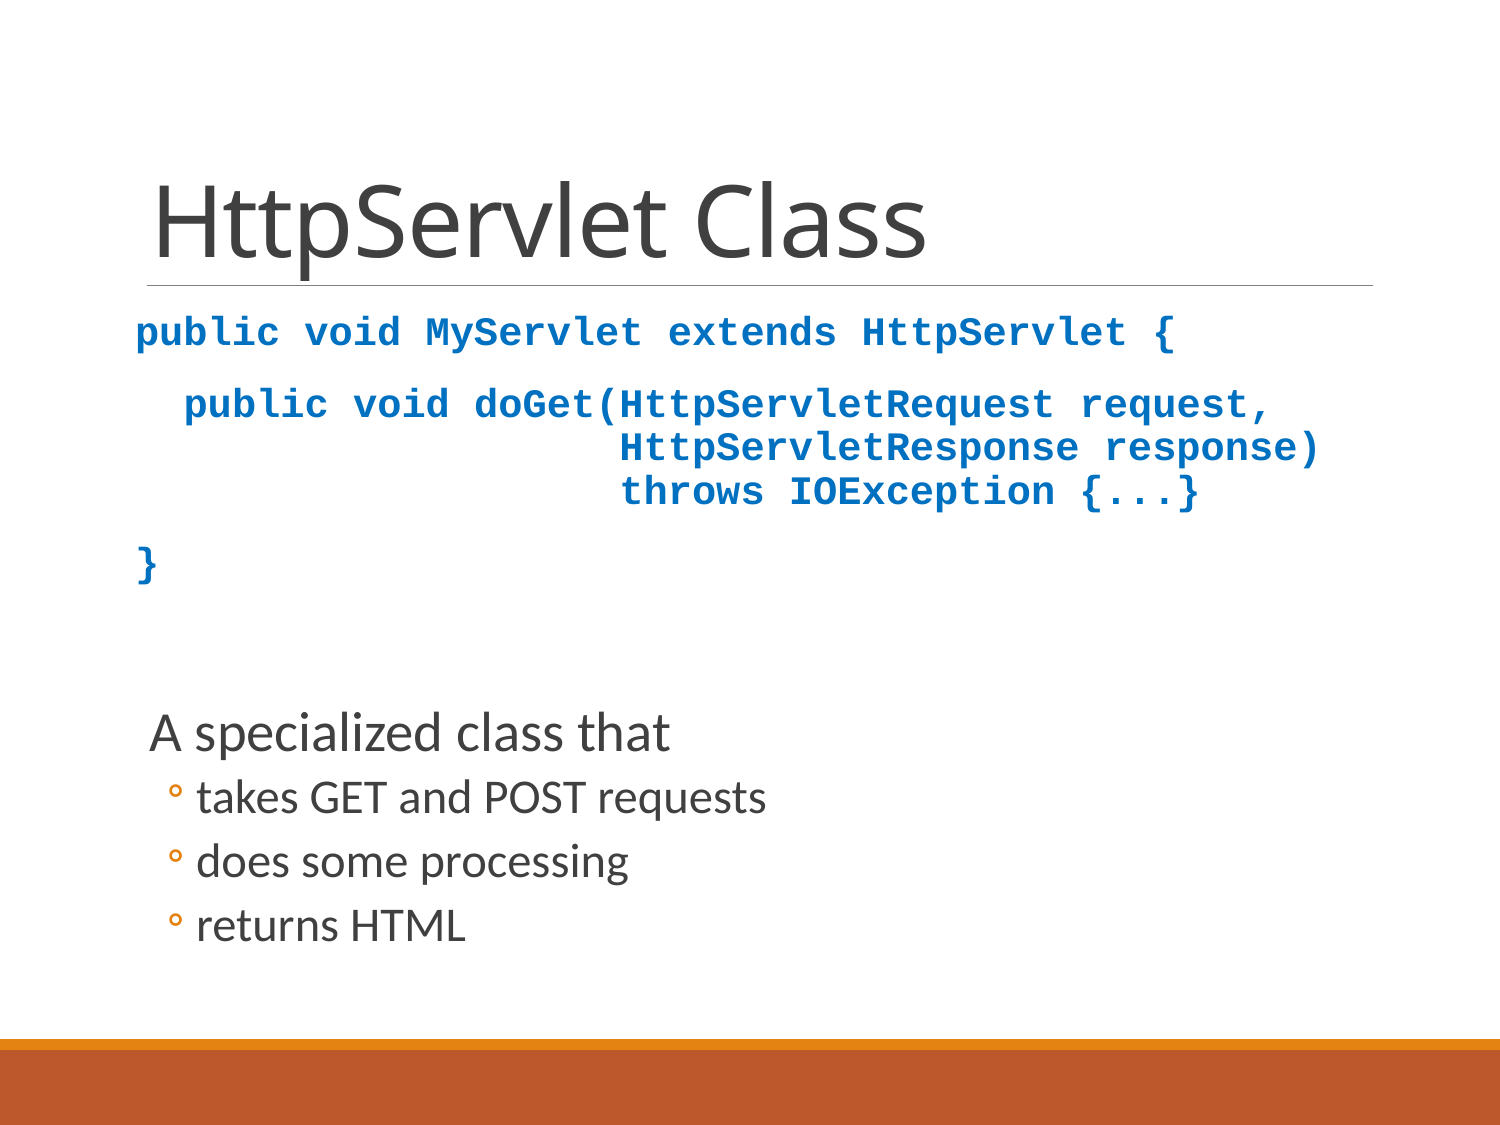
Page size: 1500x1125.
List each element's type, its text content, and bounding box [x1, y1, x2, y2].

list public void MyServlet extends HttpServlet { public void doGet(HttpServletRequest request, HttpServletResponse response) throws IOException {...} } A specialized class that takes GET and POST requests does some processing returns HTML [135, 302, 1373, 963]
title HttpServlet Class [135, 47, 1373, 285]
